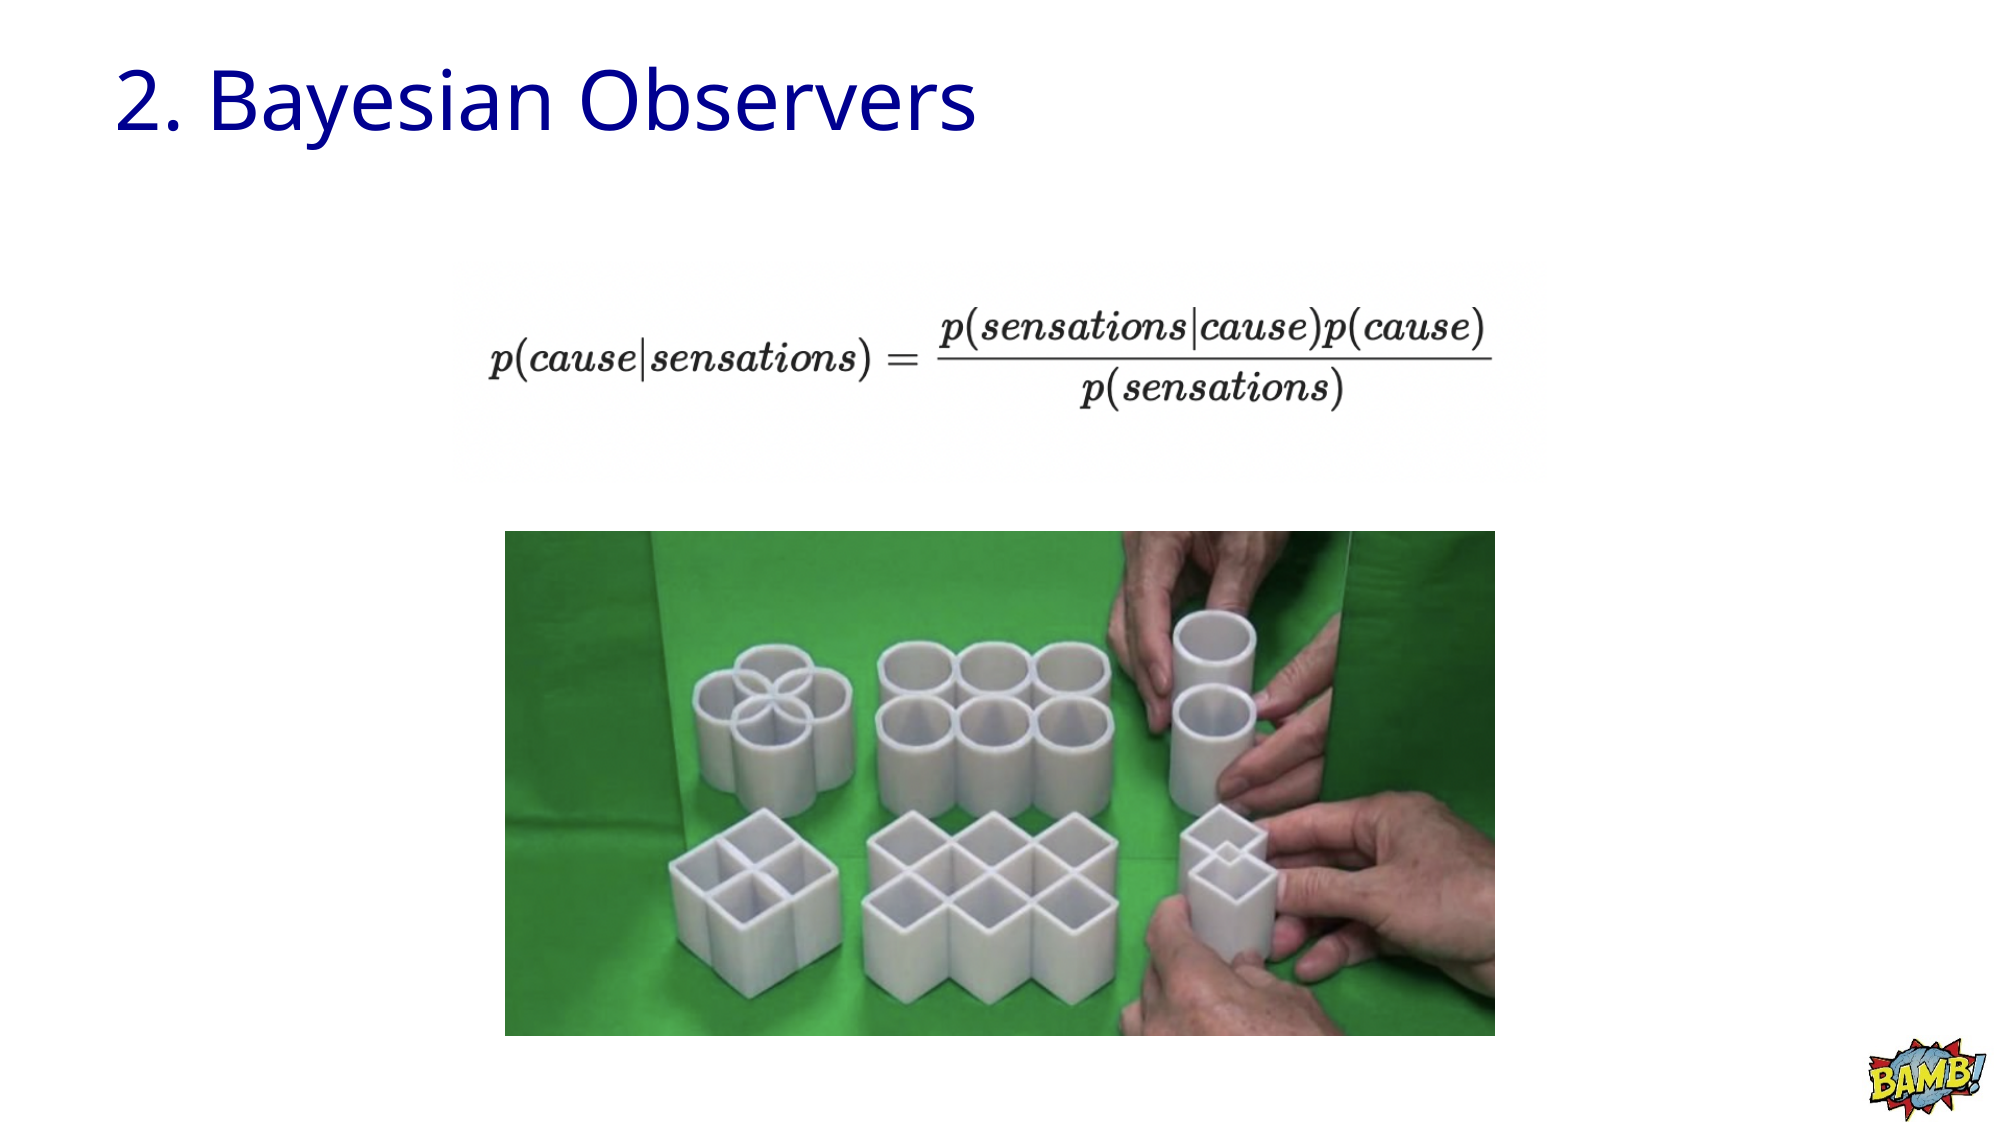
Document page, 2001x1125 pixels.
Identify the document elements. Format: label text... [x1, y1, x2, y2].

picture [504, 530, 1495, 1036]
picture [452, 261, 1547, 483]
title 2. Bayesian Observers [100, 10, 1900, 198]
picture [1862, 1035, 1994, 1123]
